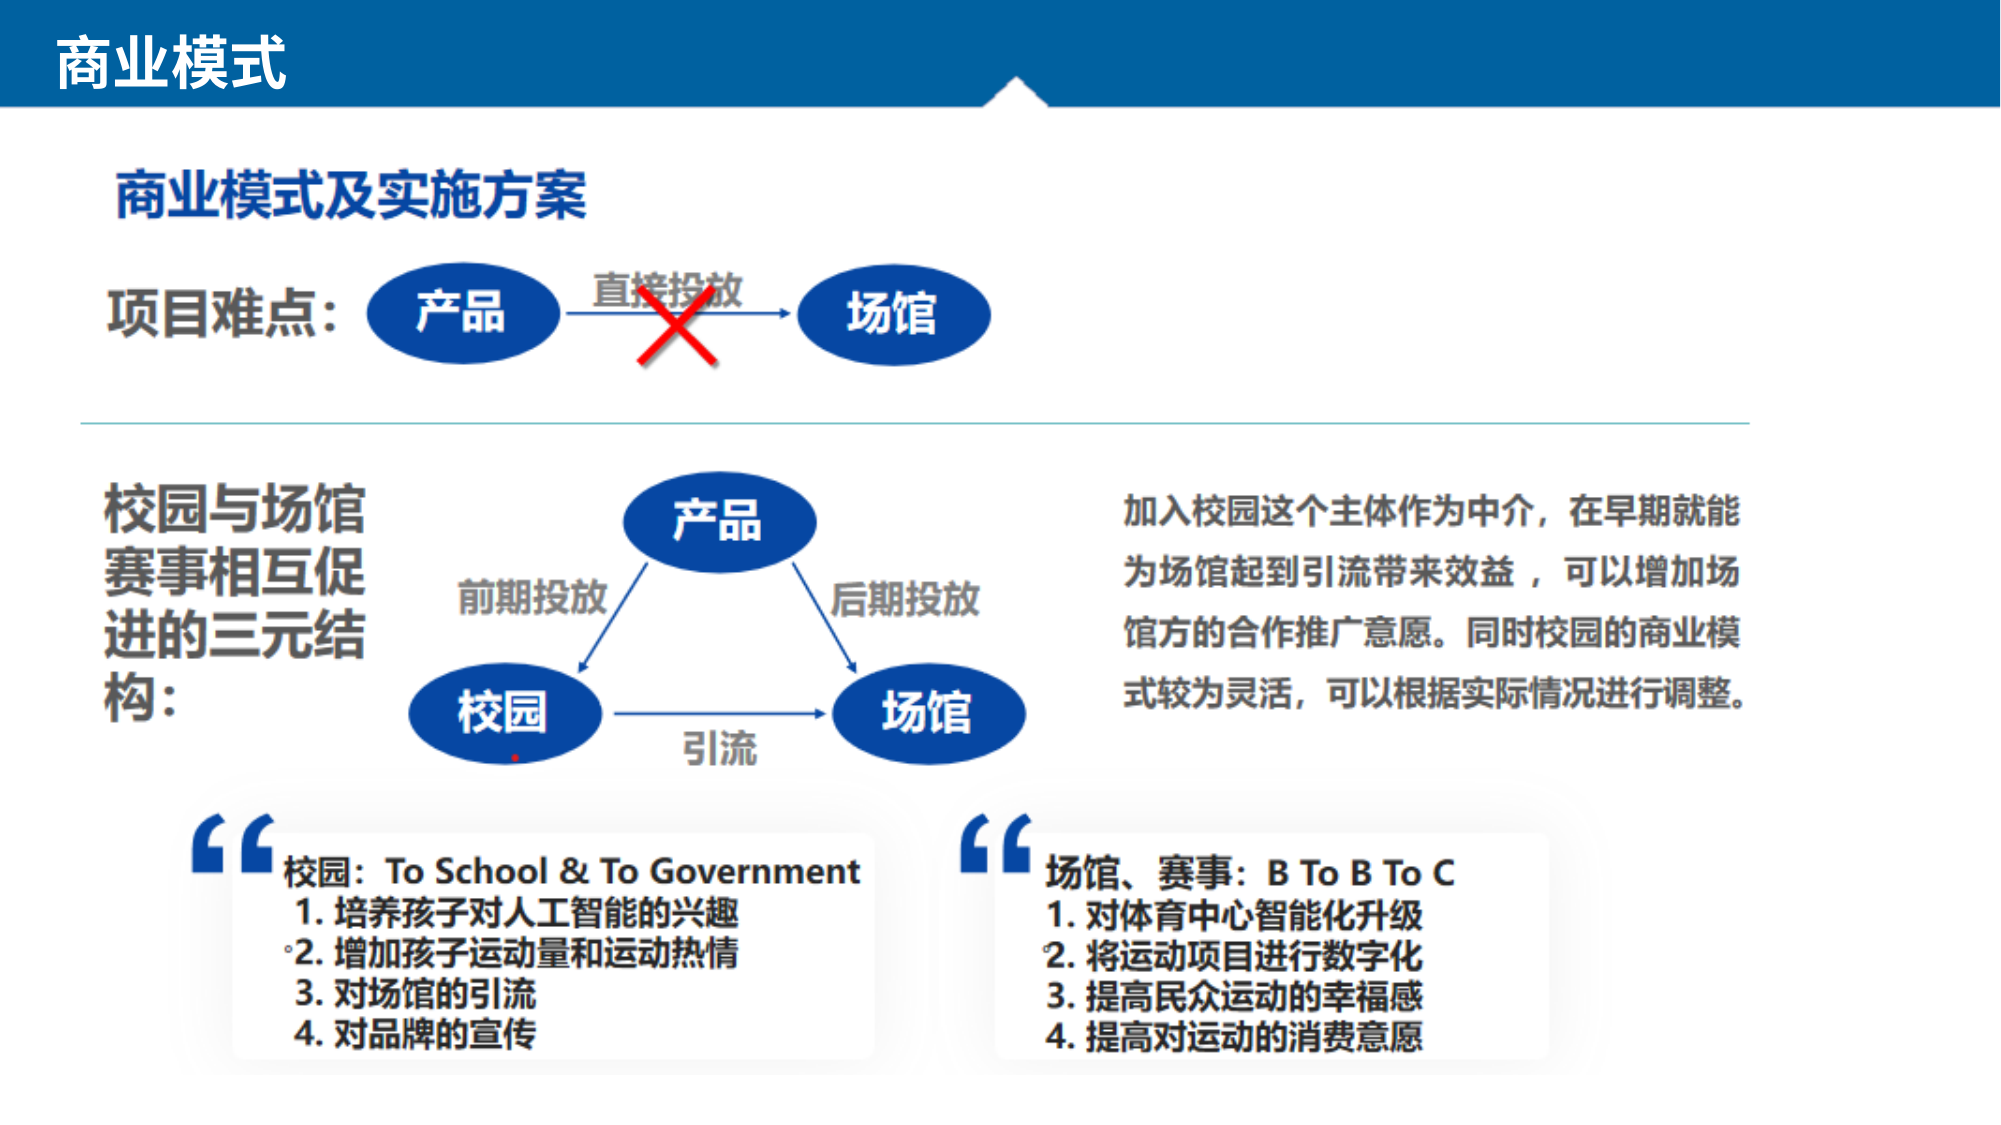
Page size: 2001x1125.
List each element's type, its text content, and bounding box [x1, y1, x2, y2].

text_box 商业模式 [40, 19, 707, 174]
picture [0, 0, 2001, 1125]
